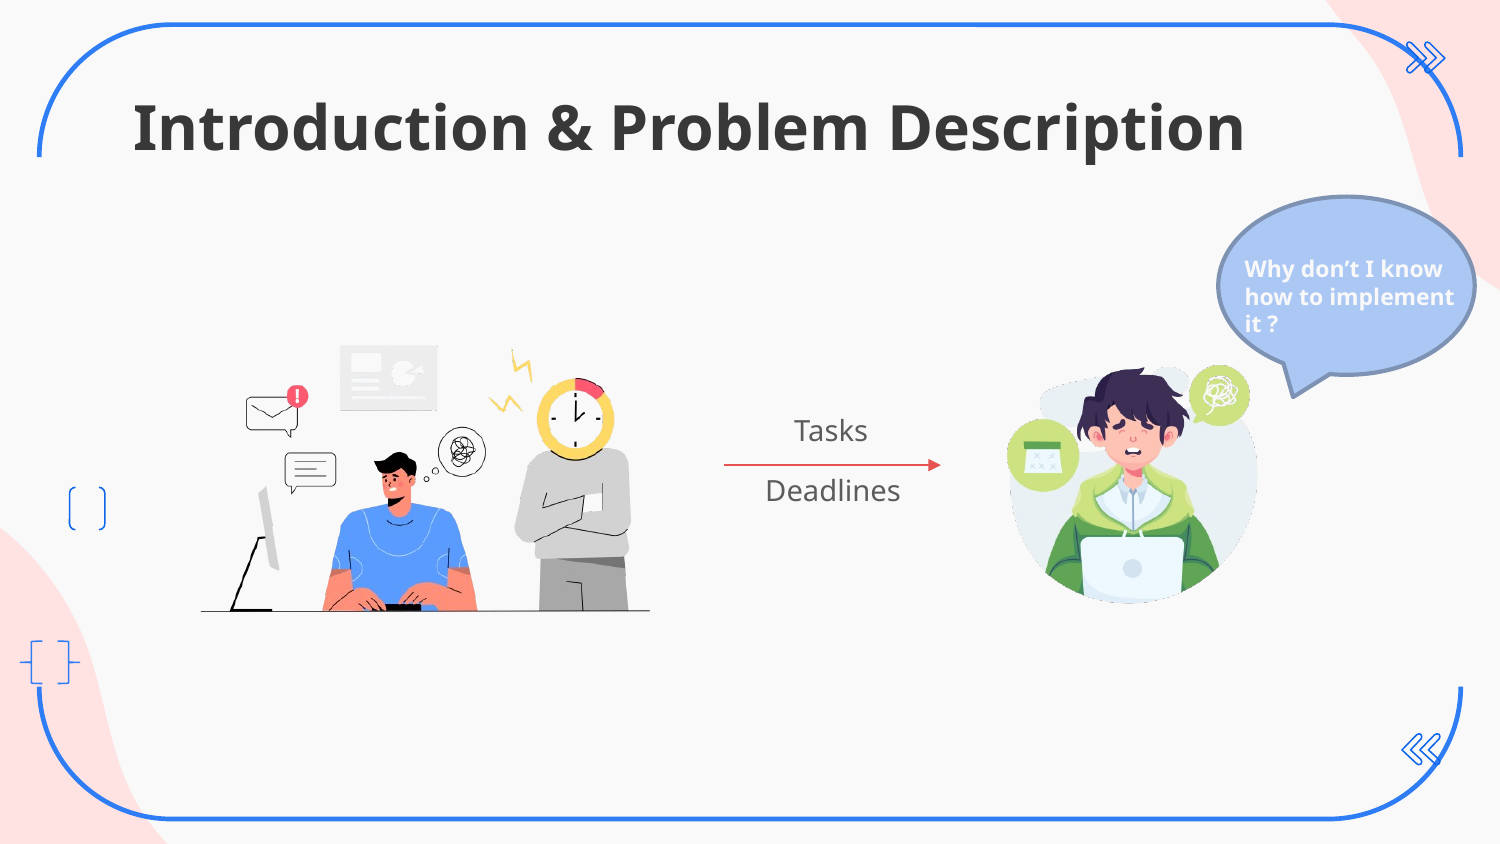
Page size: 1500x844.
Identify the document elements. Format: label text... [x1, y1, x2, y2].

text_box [1218, 196, 1487, 376]
text_box Deadlines [750, 465, 956, 515]
picture [153, 285, 693, 663]
title Introduction & Problem Description [118, 72, 1382, 167]
picture [971, 317, 1285, 631]
text_box Tasks [779, 404, 891, 455]
